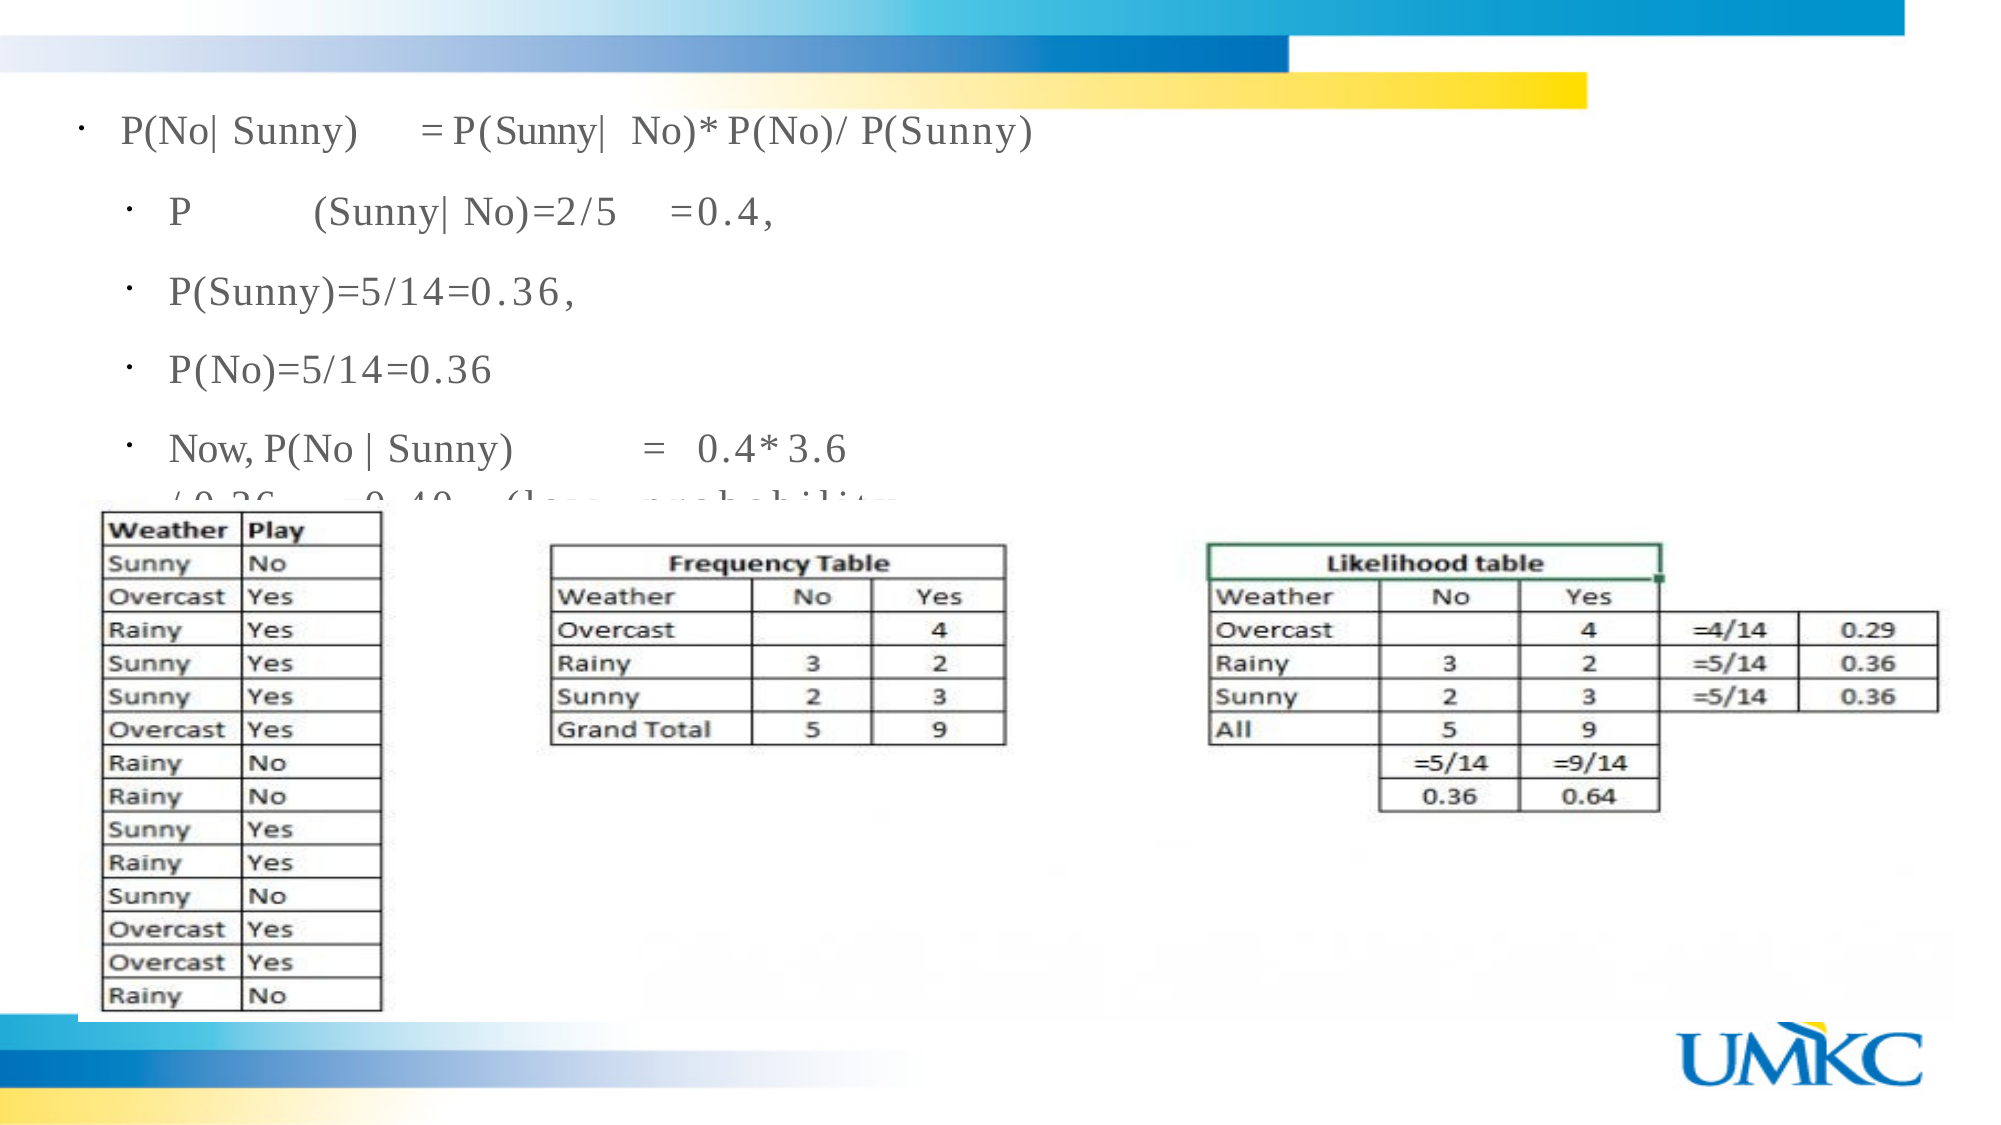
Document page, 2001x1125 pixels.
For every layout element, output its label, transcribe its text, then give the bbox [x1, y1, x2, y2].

picture [0, 0, 2001, 1125]
list P(No|Sunny) = P(Sunny| No)*P(No)/P(Sunny) P (Sunny| No)=2/5 = 0.4, P(Sunny)=5/14=0.36, P(No)=5/14=0.36 Now, P(No |Sunny) = 0.4*3.6 /0.36 =0.40, (low probability [78, 103, 1879, 500]
text_box [78, 500, 1955, 1022]
